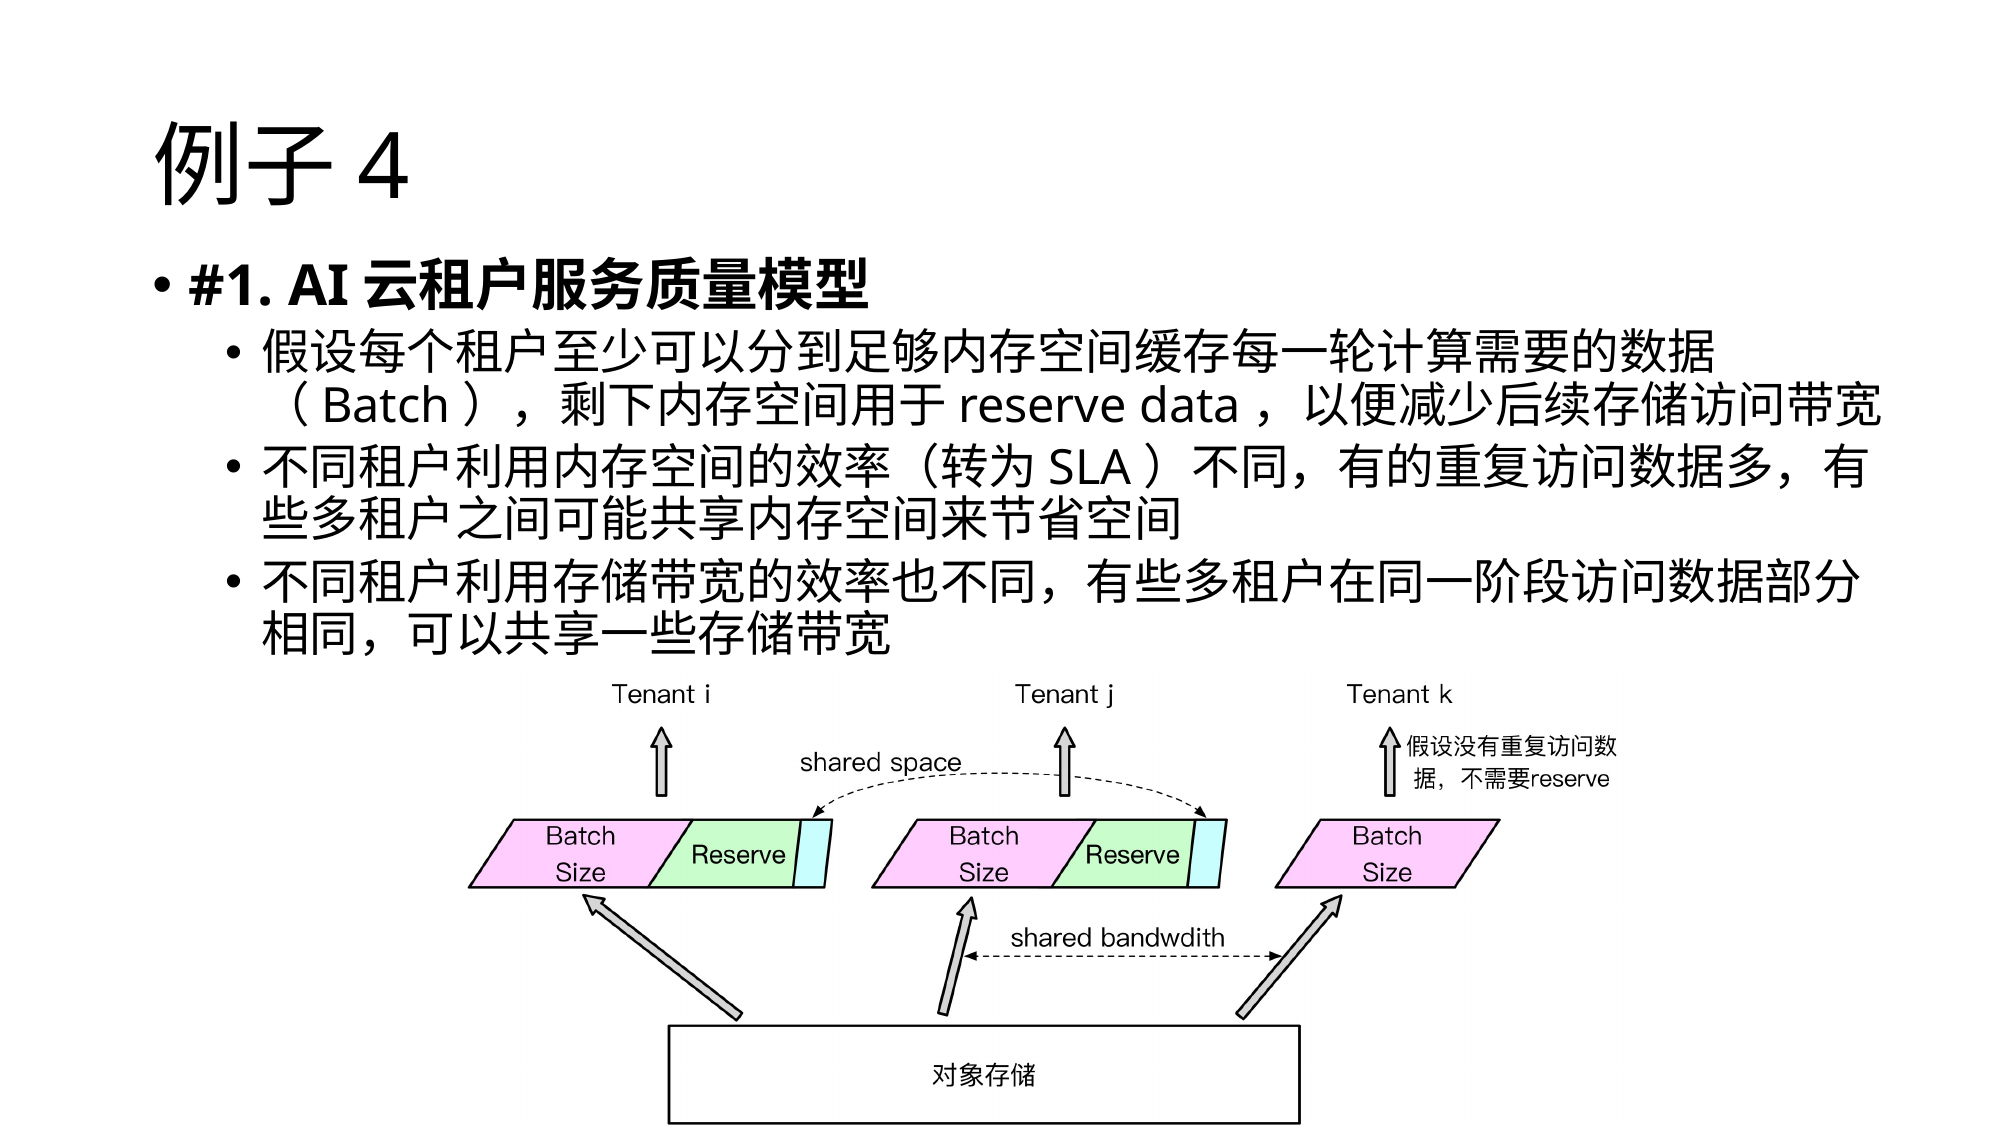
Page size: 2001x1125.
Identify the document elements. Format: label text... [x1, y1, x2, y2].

title 例子4 [137, 59, 1863, 249]
list #1. AI云租户服务质量模型 假设每个租户至少可以分到足够内存空间缓存每一轮计算需要的数据（Batch），剩下内存空间用于reserve data，以便减少后续存储访问带宽 不同租户利用内存空间的效率（转为SLA）不同，有的重复访问数据多，有些多租户之间可能共享内存空间来节省空间 不同租户利用存储带宽的效率也不同，有些多租户在同一阶段访问数据部分相同，可以共享一些存储带宽 [137, 249, 1907, 689]
picture [467, 668, 1624, 1125]
